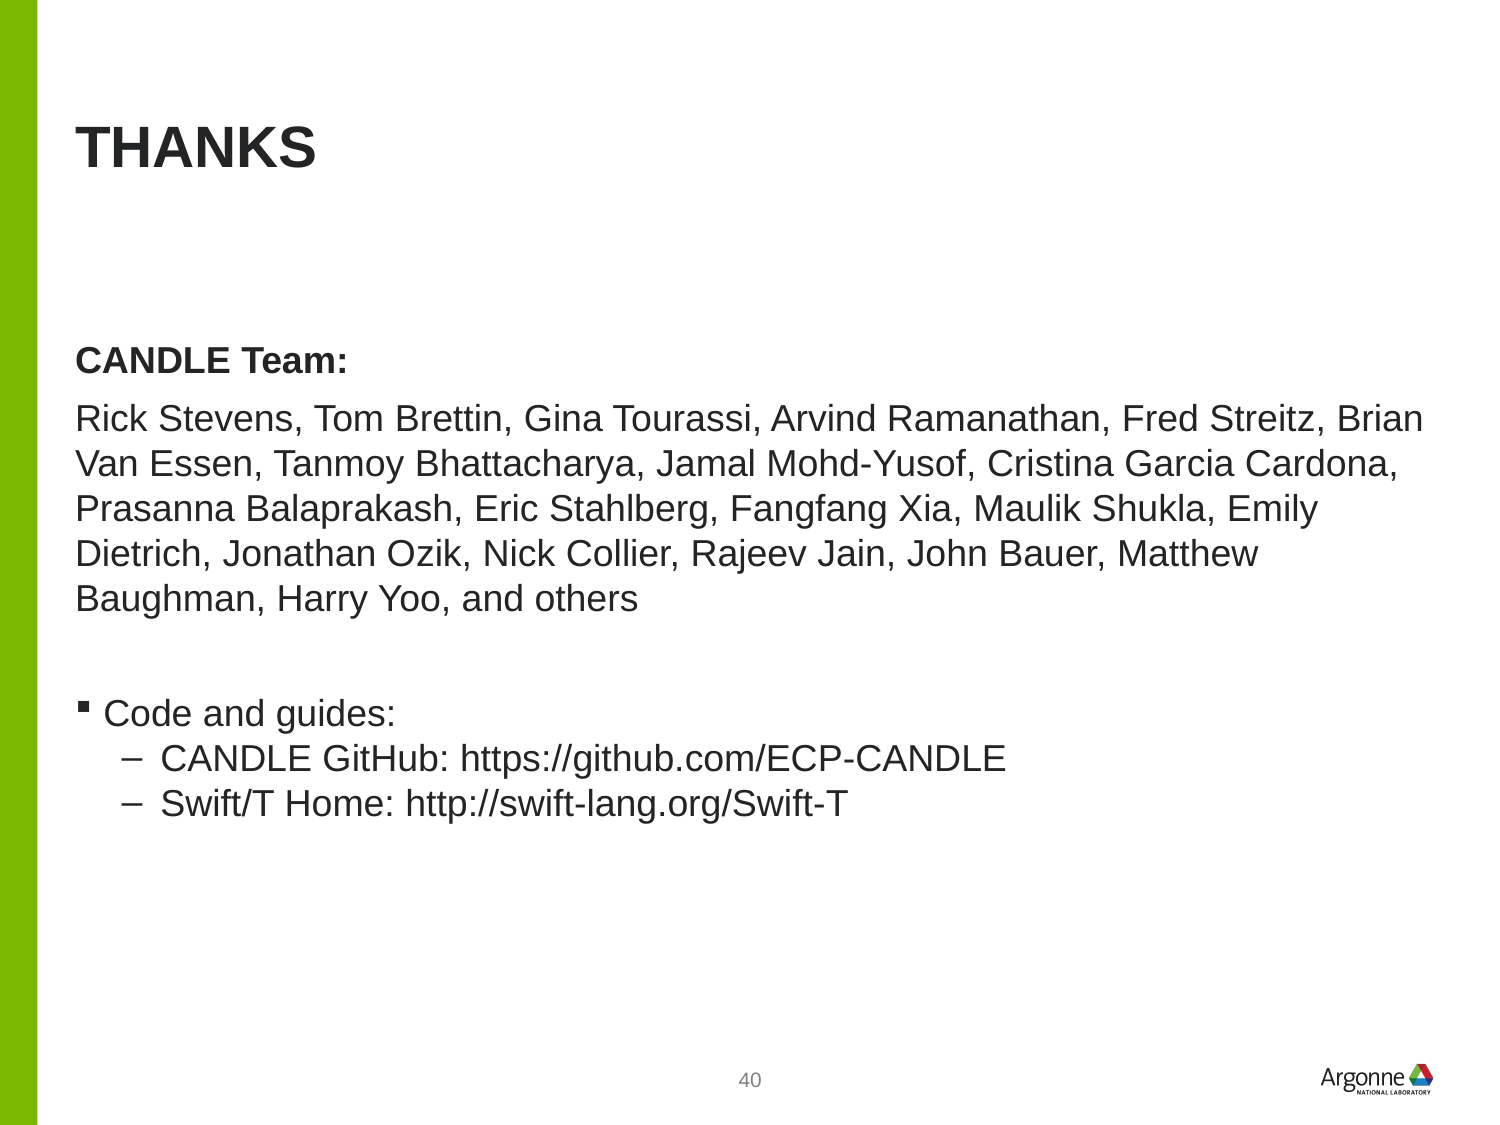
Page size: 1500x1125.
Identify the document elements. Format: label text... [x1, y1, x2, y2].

list CANDLE Team: Rick Stevens, Tom Brettin, Gina Tourassi, Arvind Ramanathan, Fred Streitz, Brian Van Essen, Tanmoy Bhattacharya, Jamal Mohd-Yusof, Cristina Garcia Cardona, Prasanna Balaprakash, Eric Stahlberg, Fangfang Xia, Maulik Shukla, Emily Dietrich, Jonathan Ozik, Nick Collier, Rajeev Jain, John Bauer, Matthew Baughman, Harry Yoo, and others Code and guides: CANDLE GitHub: https://github.com/ECP-CANDLE Swift/T Home: http://swift-lang.org/Swift-T [75, 278, 1449, 1005]
picture [1315, 1055, 1442, 1102]
slide_number 40 [712, 1061, 788, 1092]
title Thanks [75, 45, 1449, 182]
